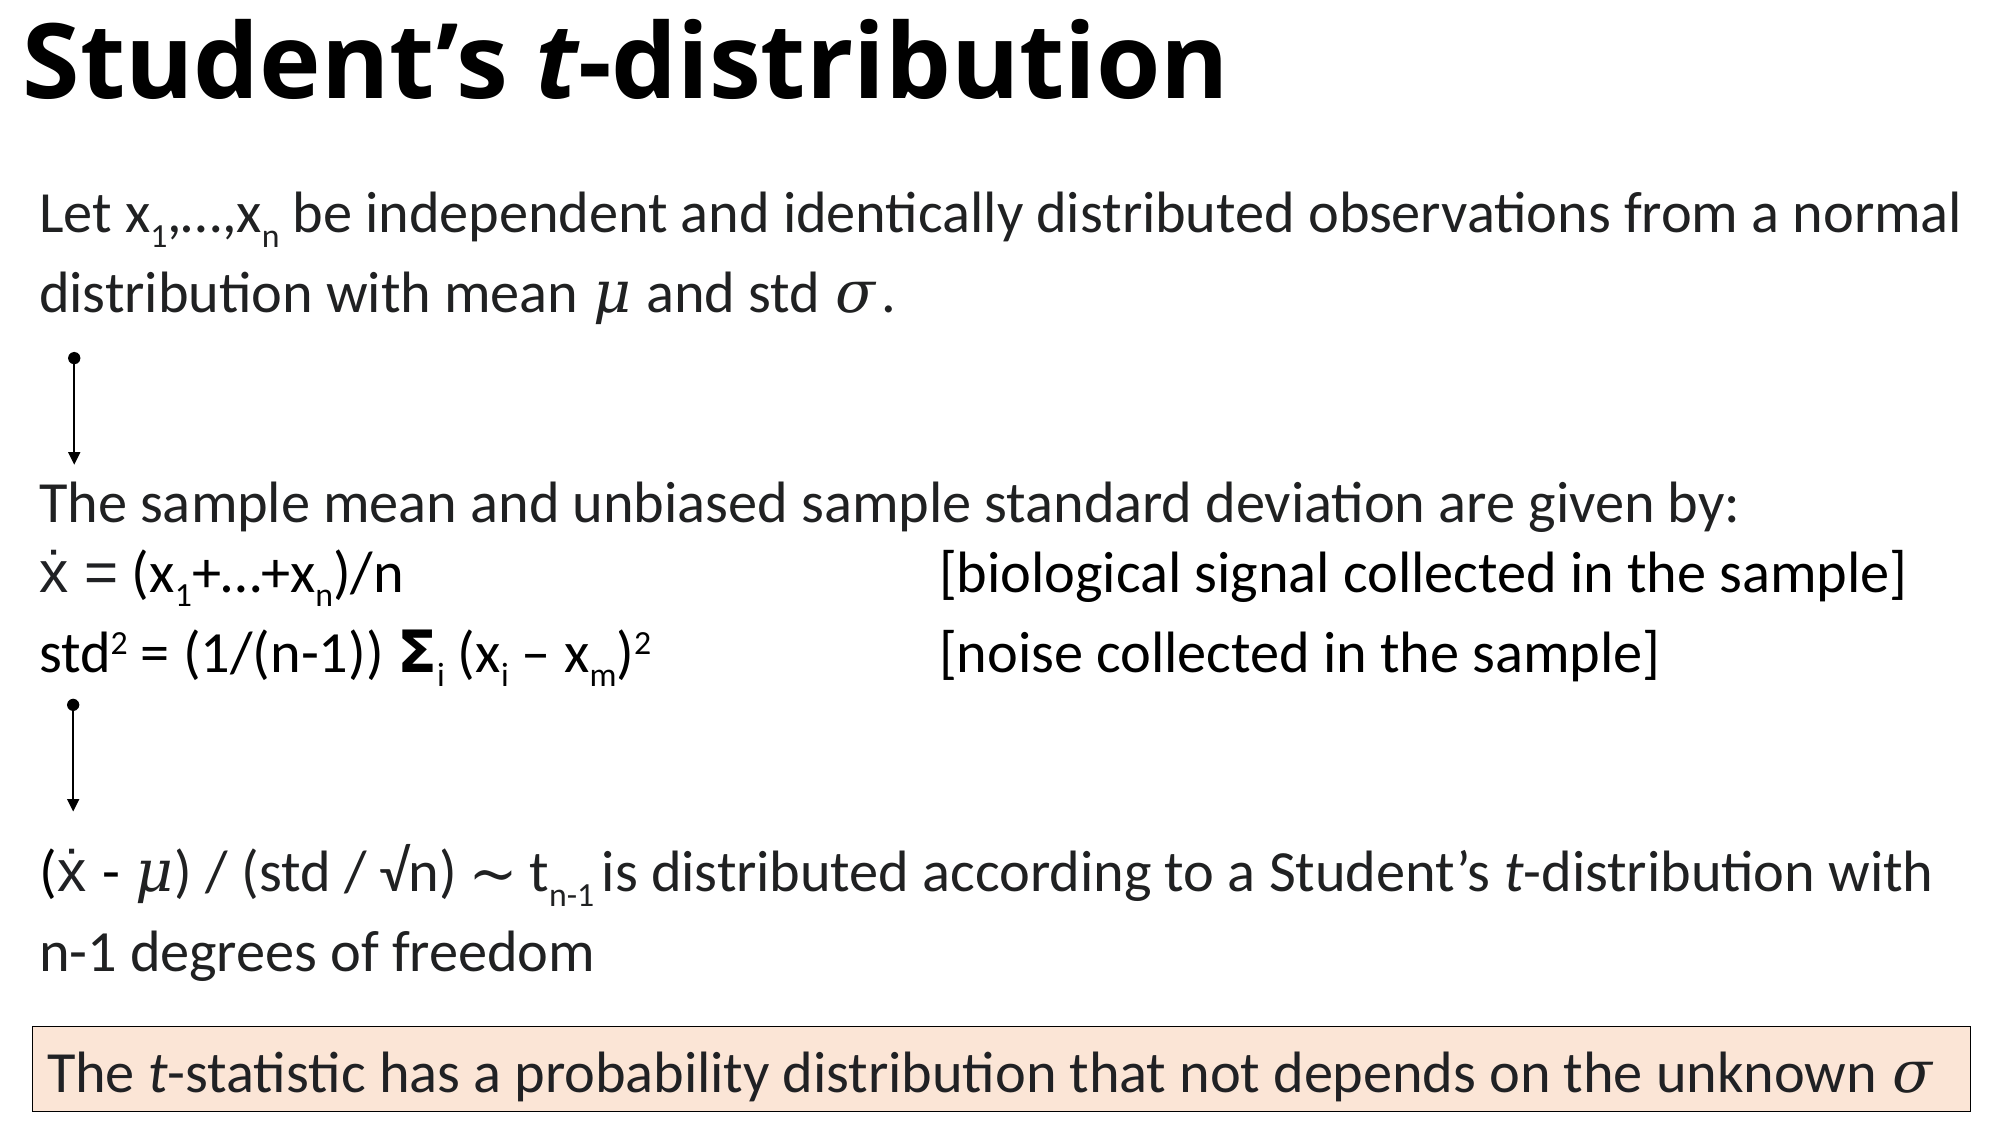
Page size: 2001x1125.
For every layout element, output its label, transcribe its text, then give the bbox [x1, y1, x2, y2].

text_box Student’s t-distribution [7, 5, 1962, 125]
text_box Let x1,…,xn be independent and identically distributed observations from a normal distribution with mean 𝜇 and std 𝜎. The sample mean and unbiased sample standard deviation are given by: ẋ = (x1+…+xn)/n [biological signal collected in the sample] std2 = (1/(n-1)) 𝝨i (xi – xm)2 [noise collected in the sample] (ẋ - 𝜇) / (std / √n) ∼ tn-1 is distributed according to a Student’s t-distribution with n-1 degrees of freedom [24, 166, 2000, 991]
text_box The t-statistic has a probability distribution that not depends on the unknown 𝜎 [32, 1026, 1971, 1112]
text_box [1162, 167, 1213, 218]
text_box [966, 167, 1017, 218]
text_box [84, 167, 135, 218]
